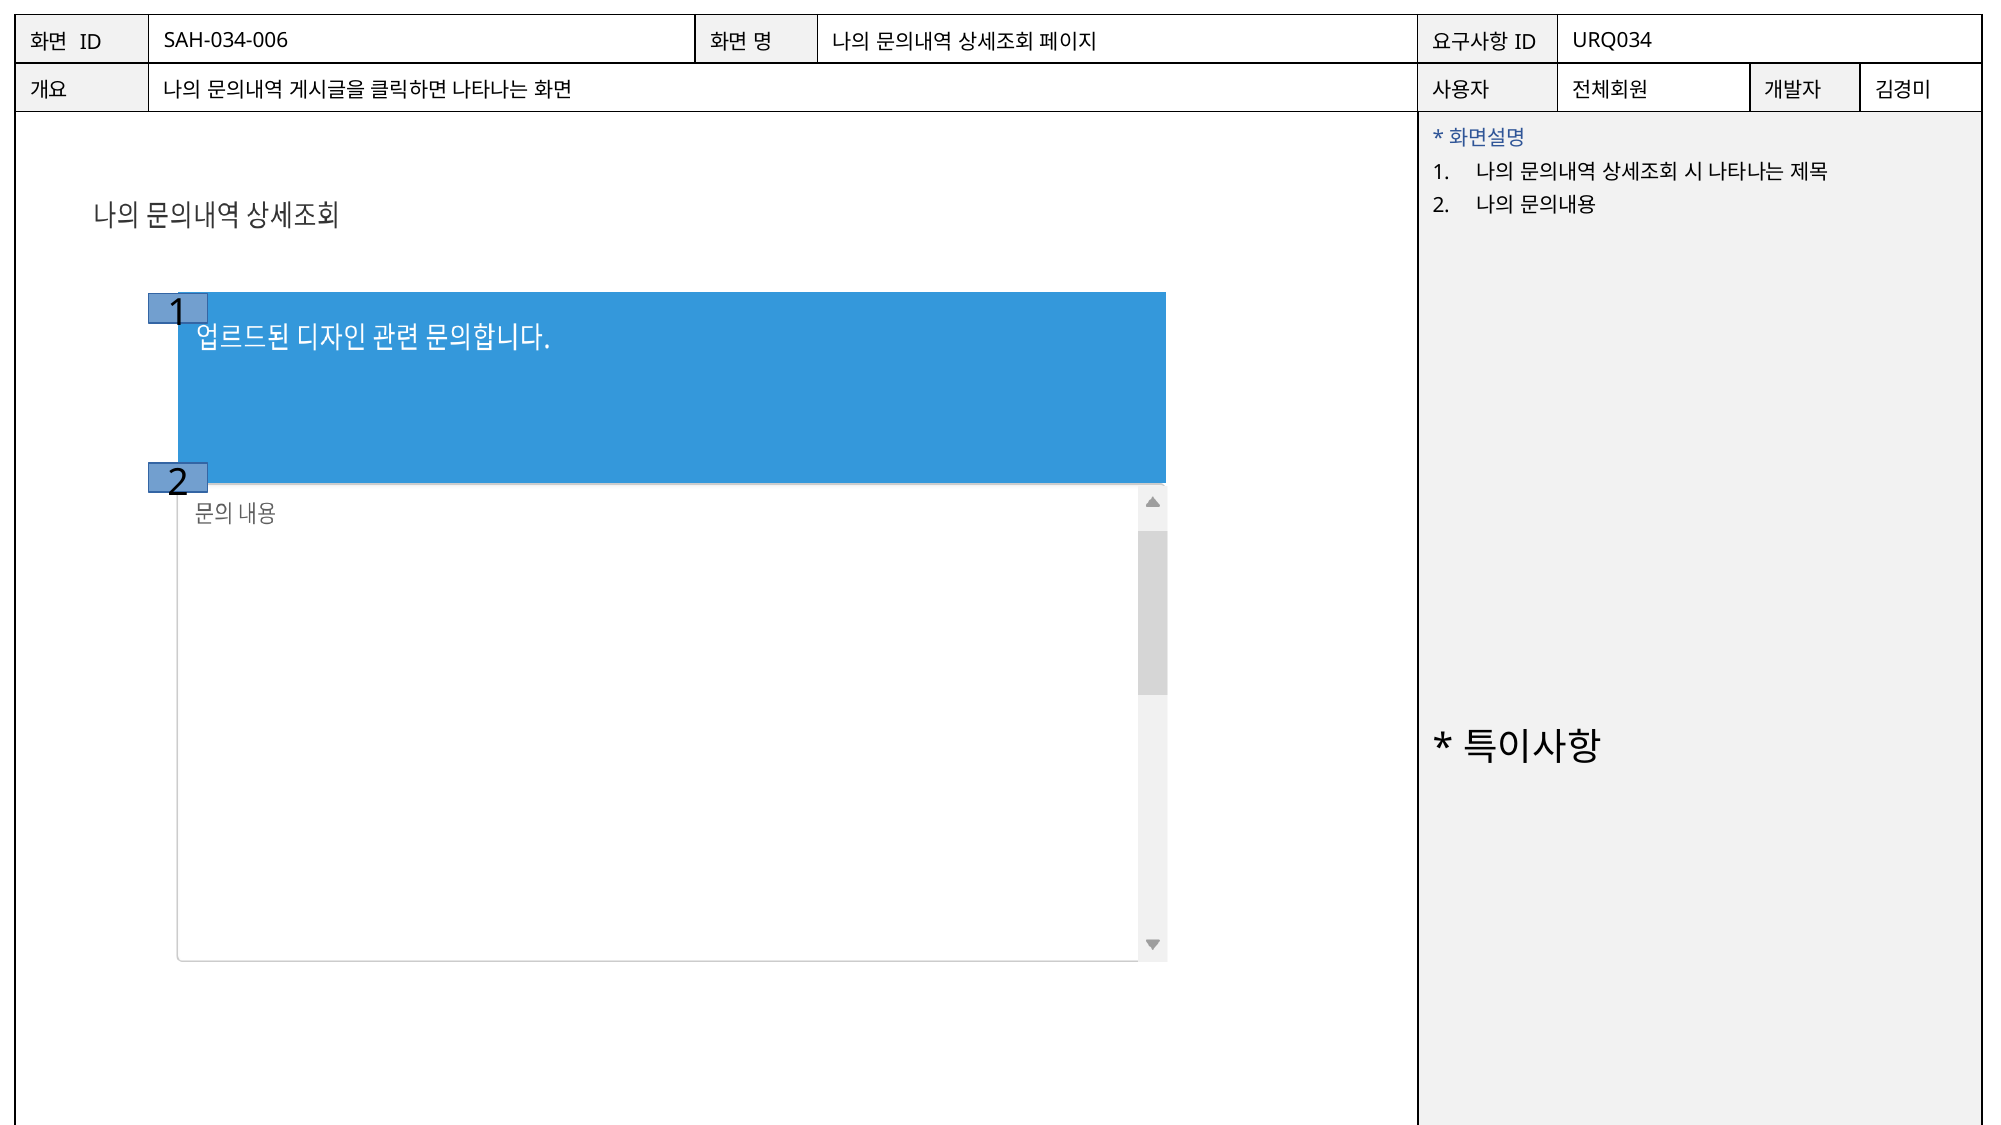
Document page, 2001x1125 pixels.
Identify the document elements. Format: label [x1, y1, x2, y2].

table_cell [1751, 64, 1859, 111]
table_header [16, 15, 148, 62]
table_cell [1558, 64, 1749, 111]
table_cell [16, 112, 1417, 1125]
table_cell [1419, 112, 1981, 1125]
table_header [696, 15, 817, 62]
table_header [1558, 15, 1981, 62]
table_cell [1861, 64, 1981, 111]
table_header [1418, 15, 1557, 62]
table_cell [1418, 64, 1557, 111]
table_header [818, 15, 1417, 62]
table_header [149, 15, 694, 62]
table_cell [16, 64, 148, 111]
picture [28, 117, 1388, 1105]
table_cell [149, 64, 1417, 111]
